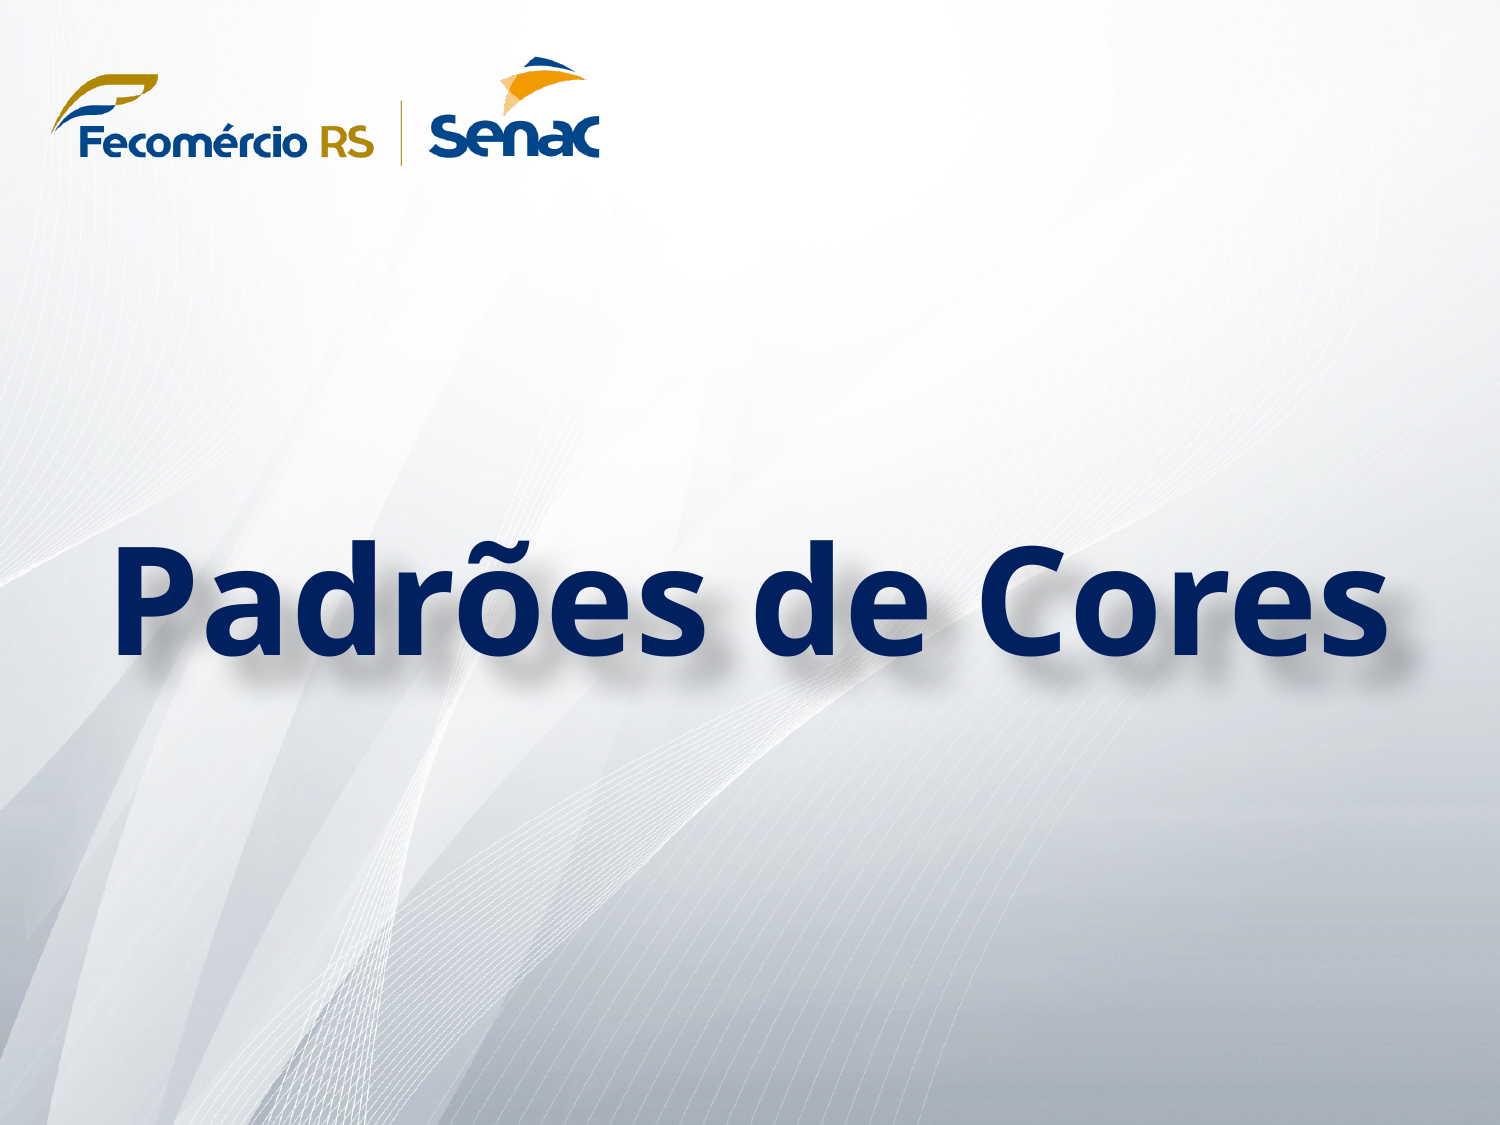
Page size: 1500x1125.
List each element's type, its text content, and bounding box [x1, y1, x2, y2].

subtitle Padrões de Cores [0, 433, 1499, 777]
picture [0, 0, 1500, 1125]
text_box [69, 955, 1441, 1030]
